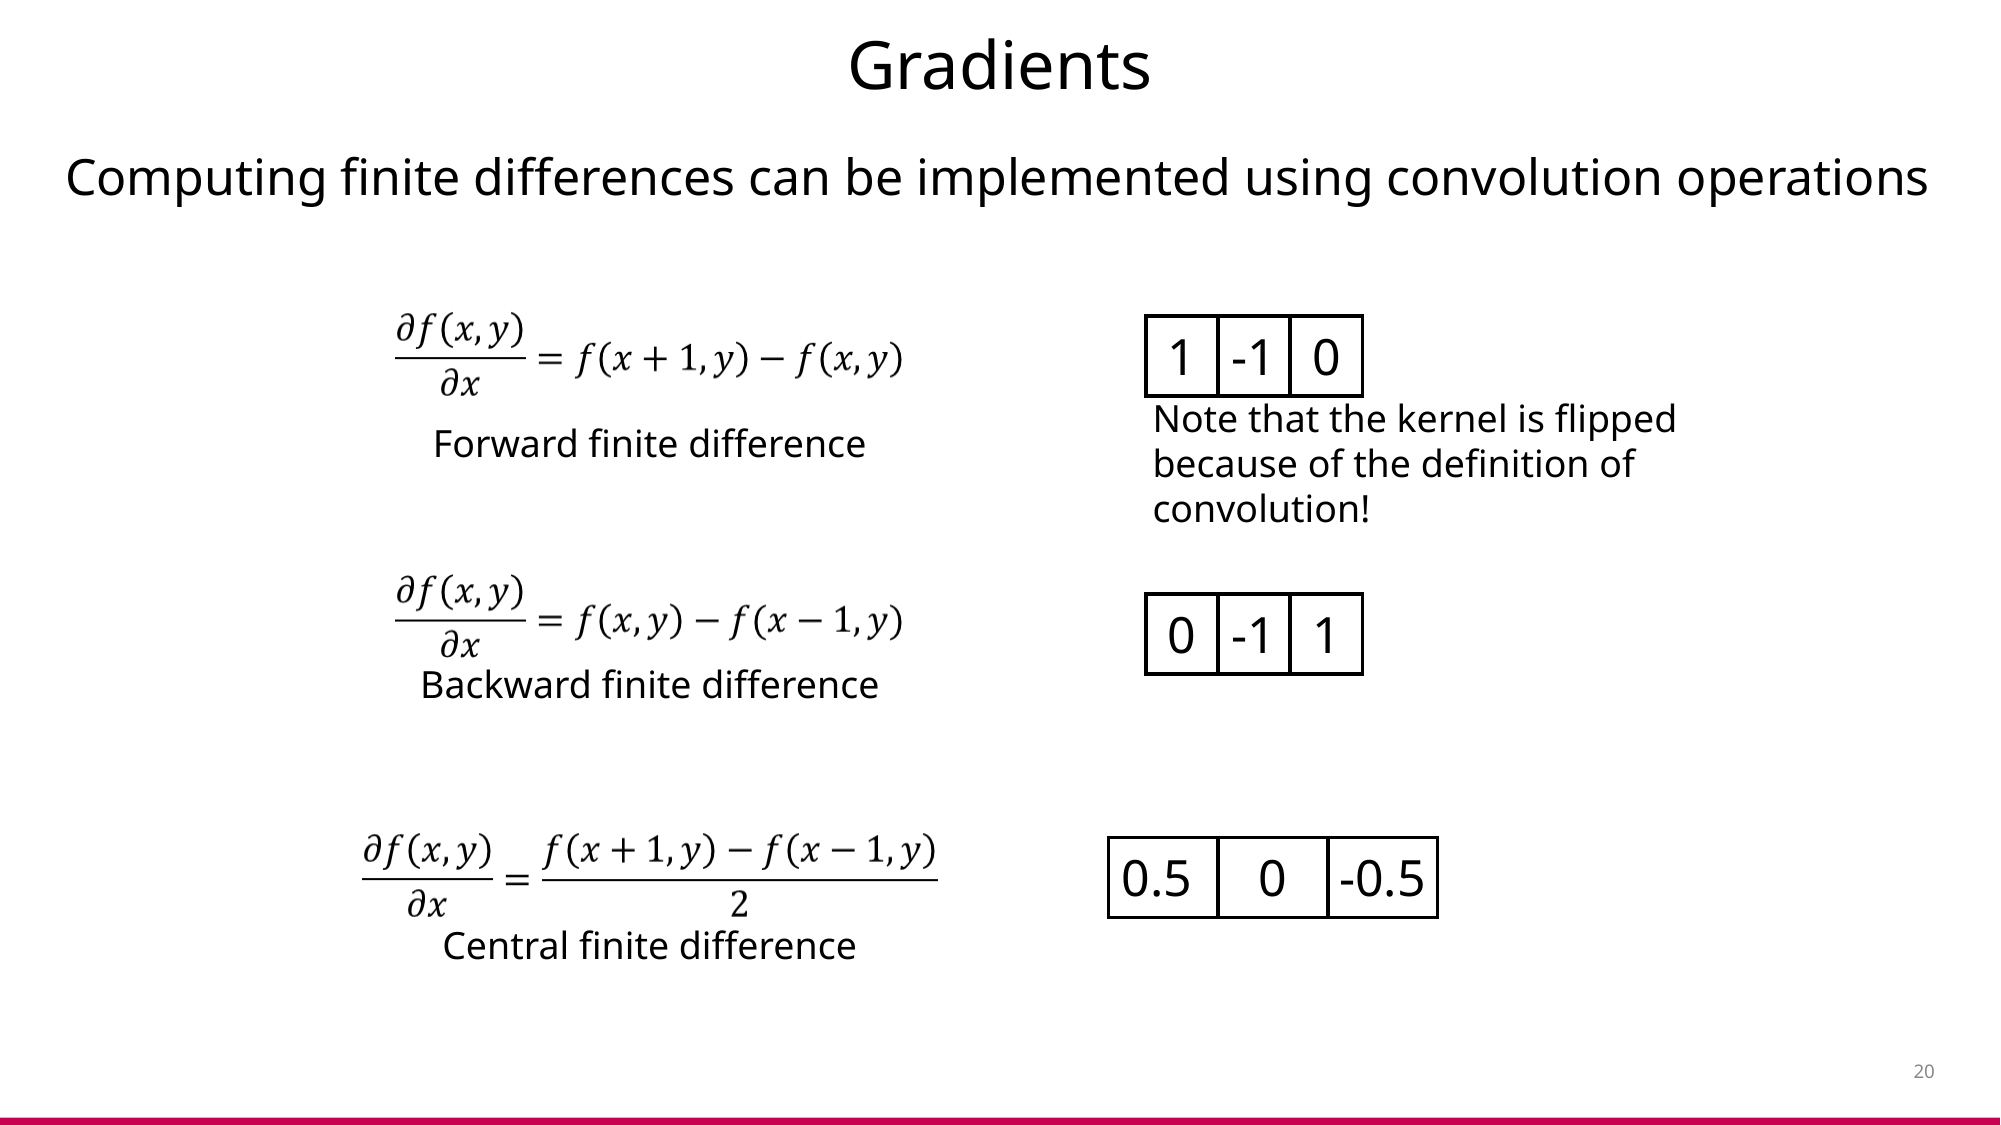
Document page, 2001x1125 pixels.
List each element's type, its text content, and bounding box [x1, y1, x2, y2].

text_box [300, 562, 1000, 667]
slide_number ‹#› [1483, 1042, 1950, 1103]
table_header -1 [1220, 596, 1288, 672]
table_header -1 [1220, 318, 1288, 387]
table_header 1 [1148, 318, 1216, 387]
table_header 0 [1292, 318, 1361, 387]
text_box Central finite difference [349, 914, 950, 975]
text_box [300, 299, 1000, 404]
table_header 0 [1220, 839, 1326, 916]
text_box [300, 820, 1000, 926]
text_box Forward finite difference [349, 412, 950, 474]
text_box Backward finite difference [349, 653, 950, 715]
text_box Note that the kernel is flipped because of the definition of convolution! [1137, 387, 1713, 539]
title Gradients [50, 12, 1950, 113]
table_header 0.5 [1110, 839, 1216, 916]
table_header 1 [1292, 596, 1361, 672]
table_header 0 [1148, 596, 1216, 672]
list Computing finite differences can be implemented using convolution operations [50, 137, 1950, 1025]
table_header -0.5 [1330, 839, 1436, 916]
